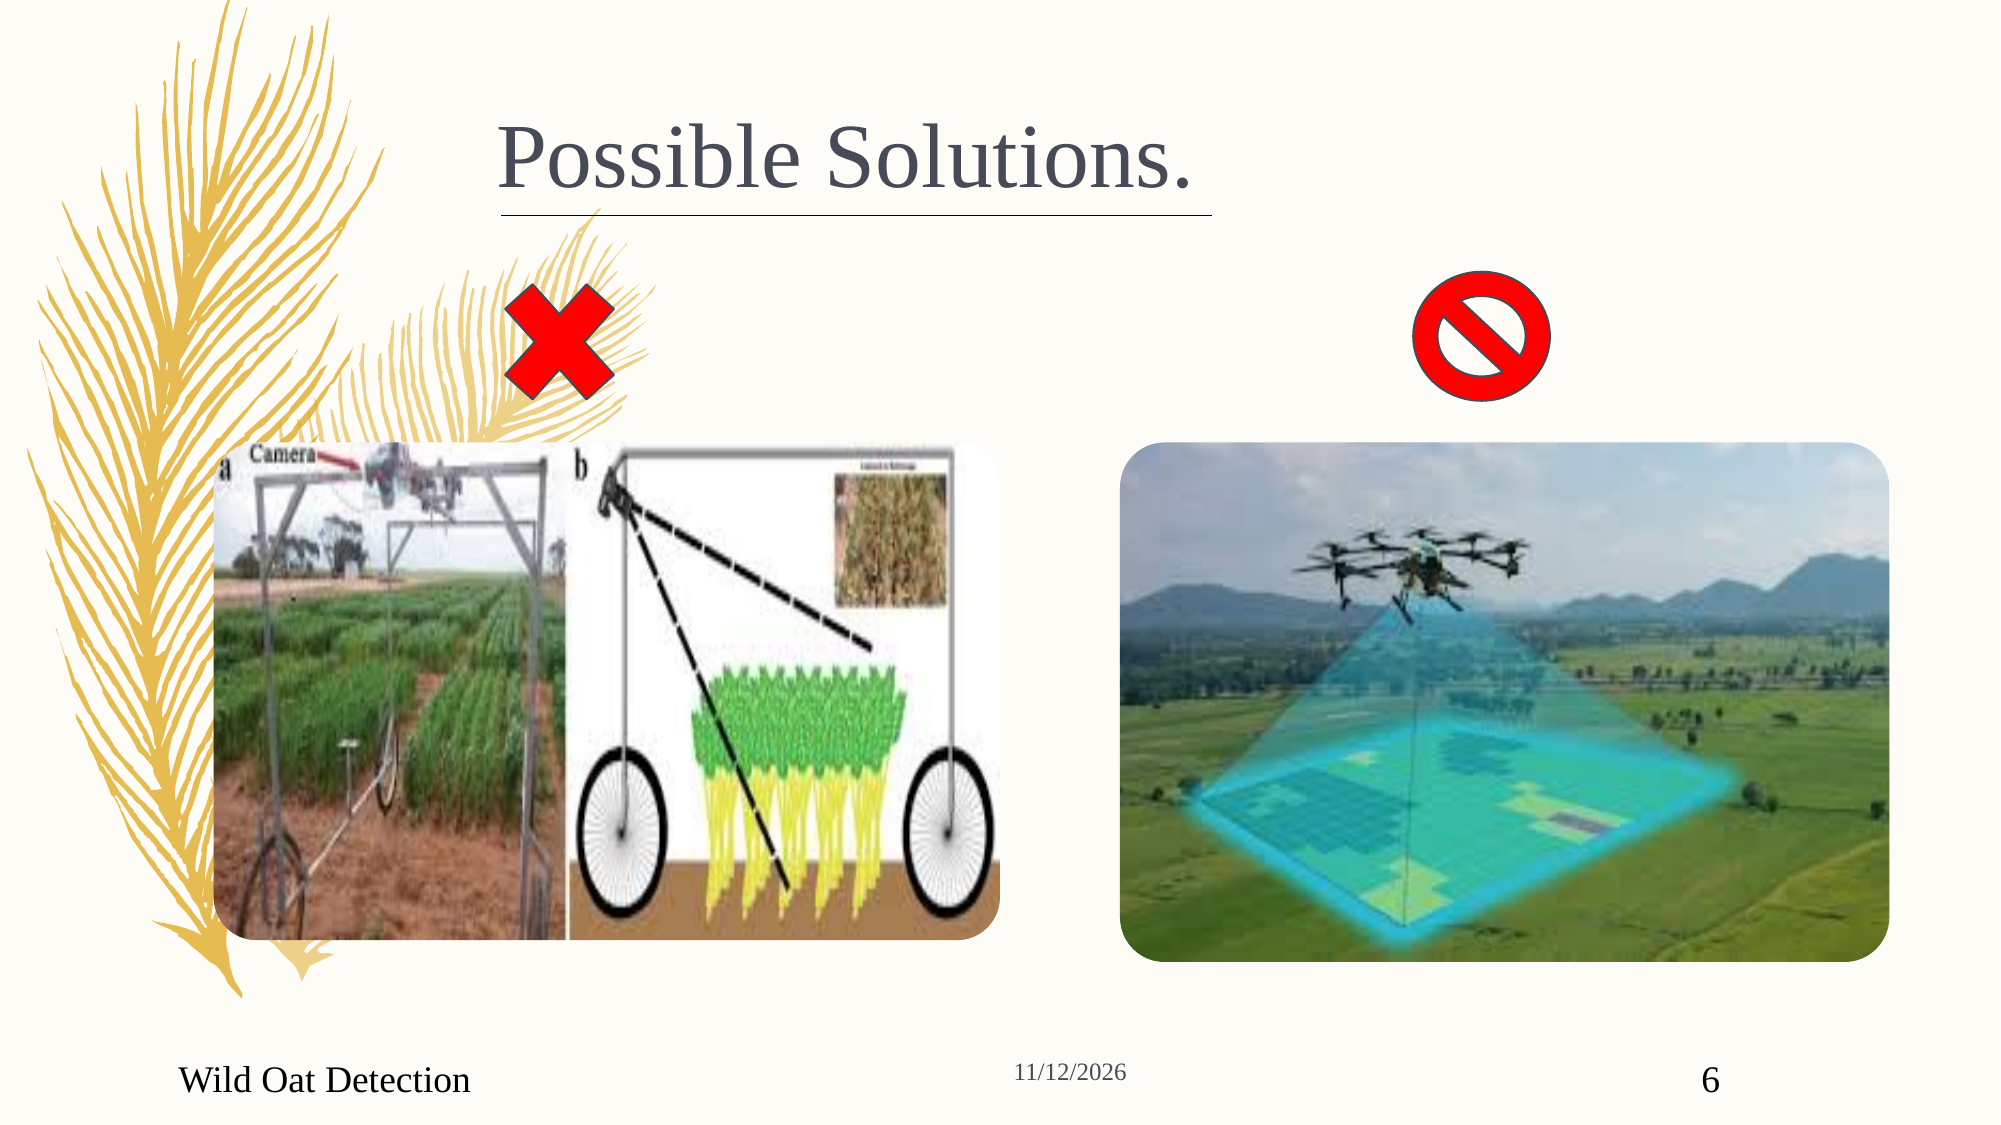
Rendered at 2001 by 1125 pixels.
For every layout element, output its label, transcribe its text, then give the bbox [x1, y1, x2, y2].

text_box [1412, 270, 1551, 402]
title Possible Solutions. [481, 93, 1920, 350]
picture [1119, 442, 1890, 963]
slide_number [845, 1040, 1296, 1101]
footer Wild Oat Detection [163, 1048, 1094, 1108]
slide_number 6 [1686, 1048, 1942, 1108]
text_box [504, 283, 615, 401]
picture [213, 442, 1001, 941]
